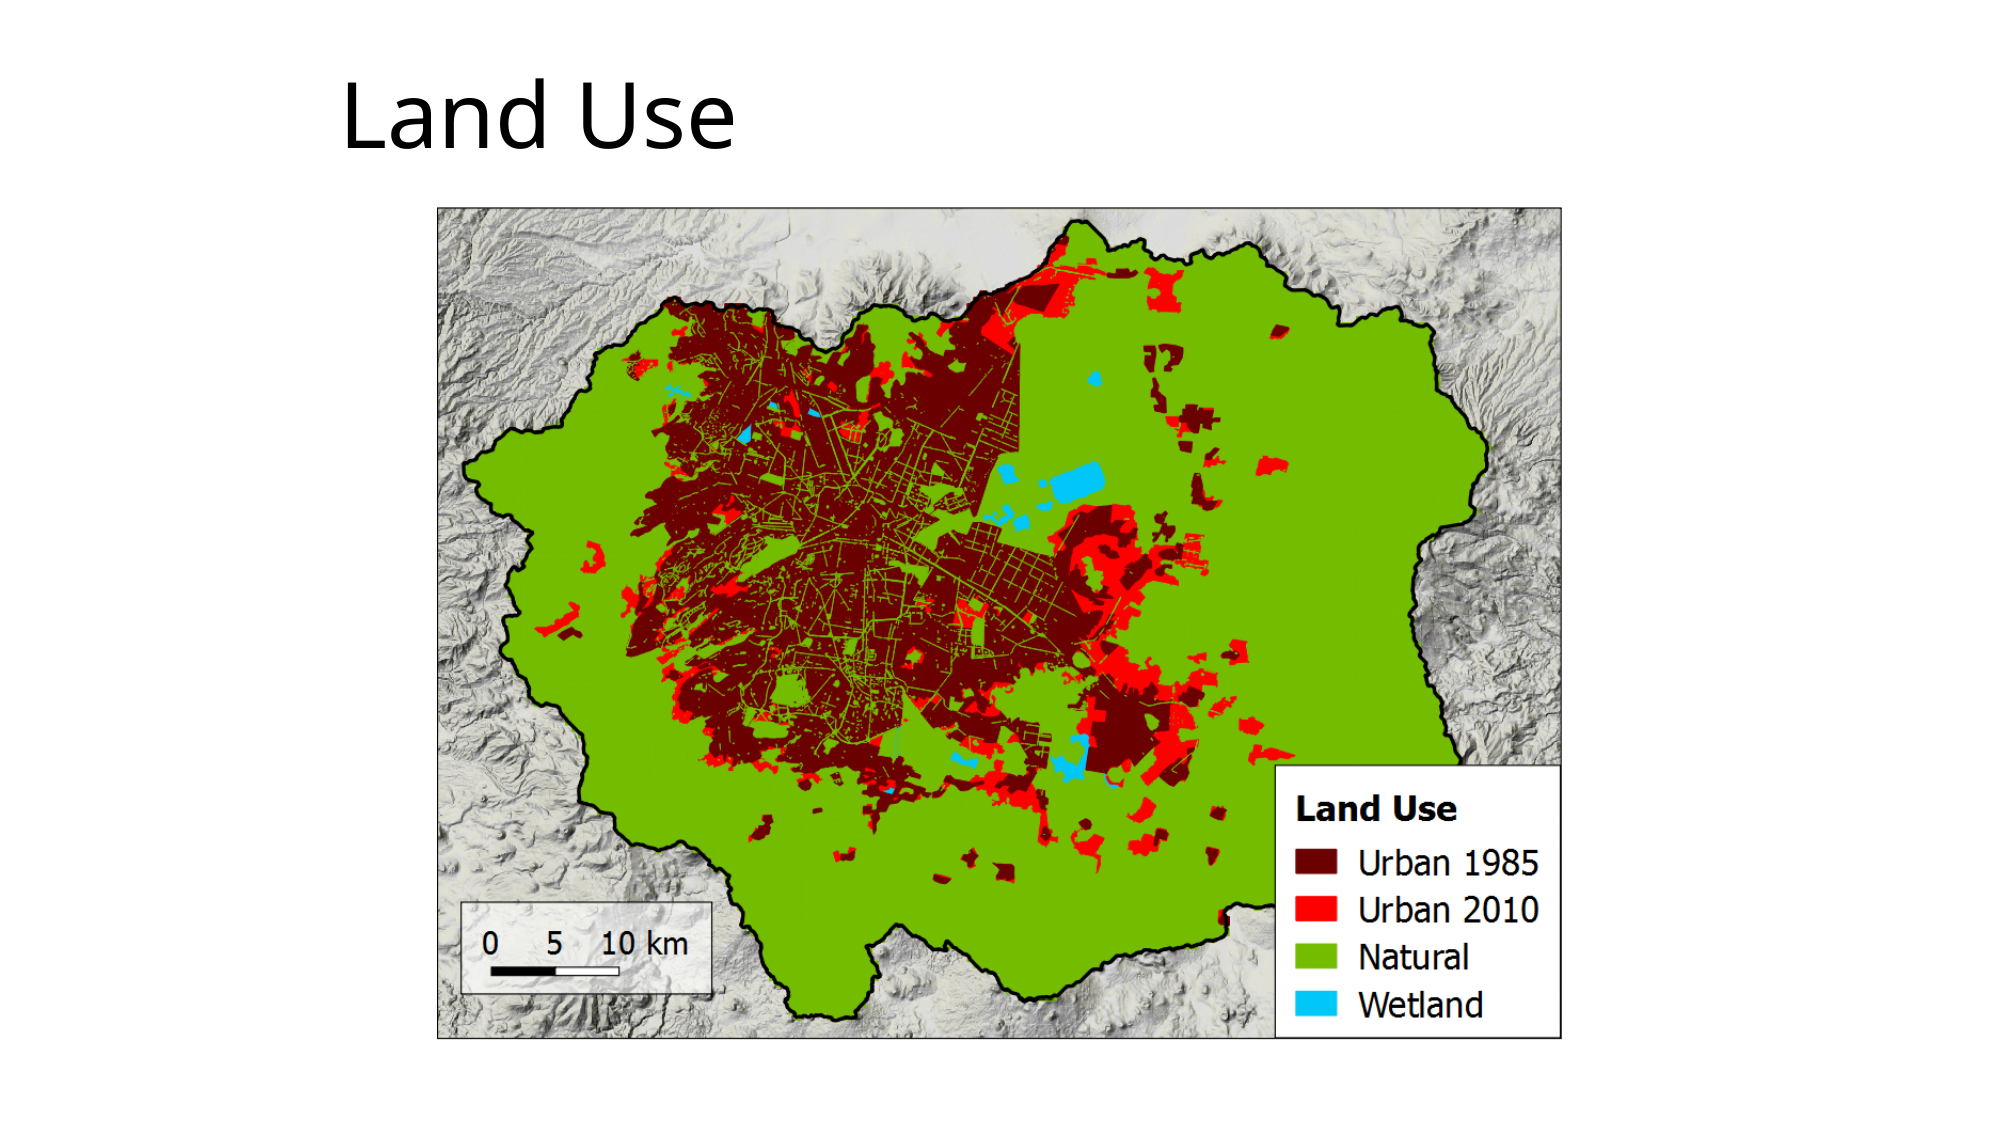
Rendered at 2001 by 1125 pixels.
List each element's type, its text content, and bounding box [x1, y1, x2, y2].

picture [437, 207, 1563, 1040]
text_box Land Use [324, 62, 1675, 193]
